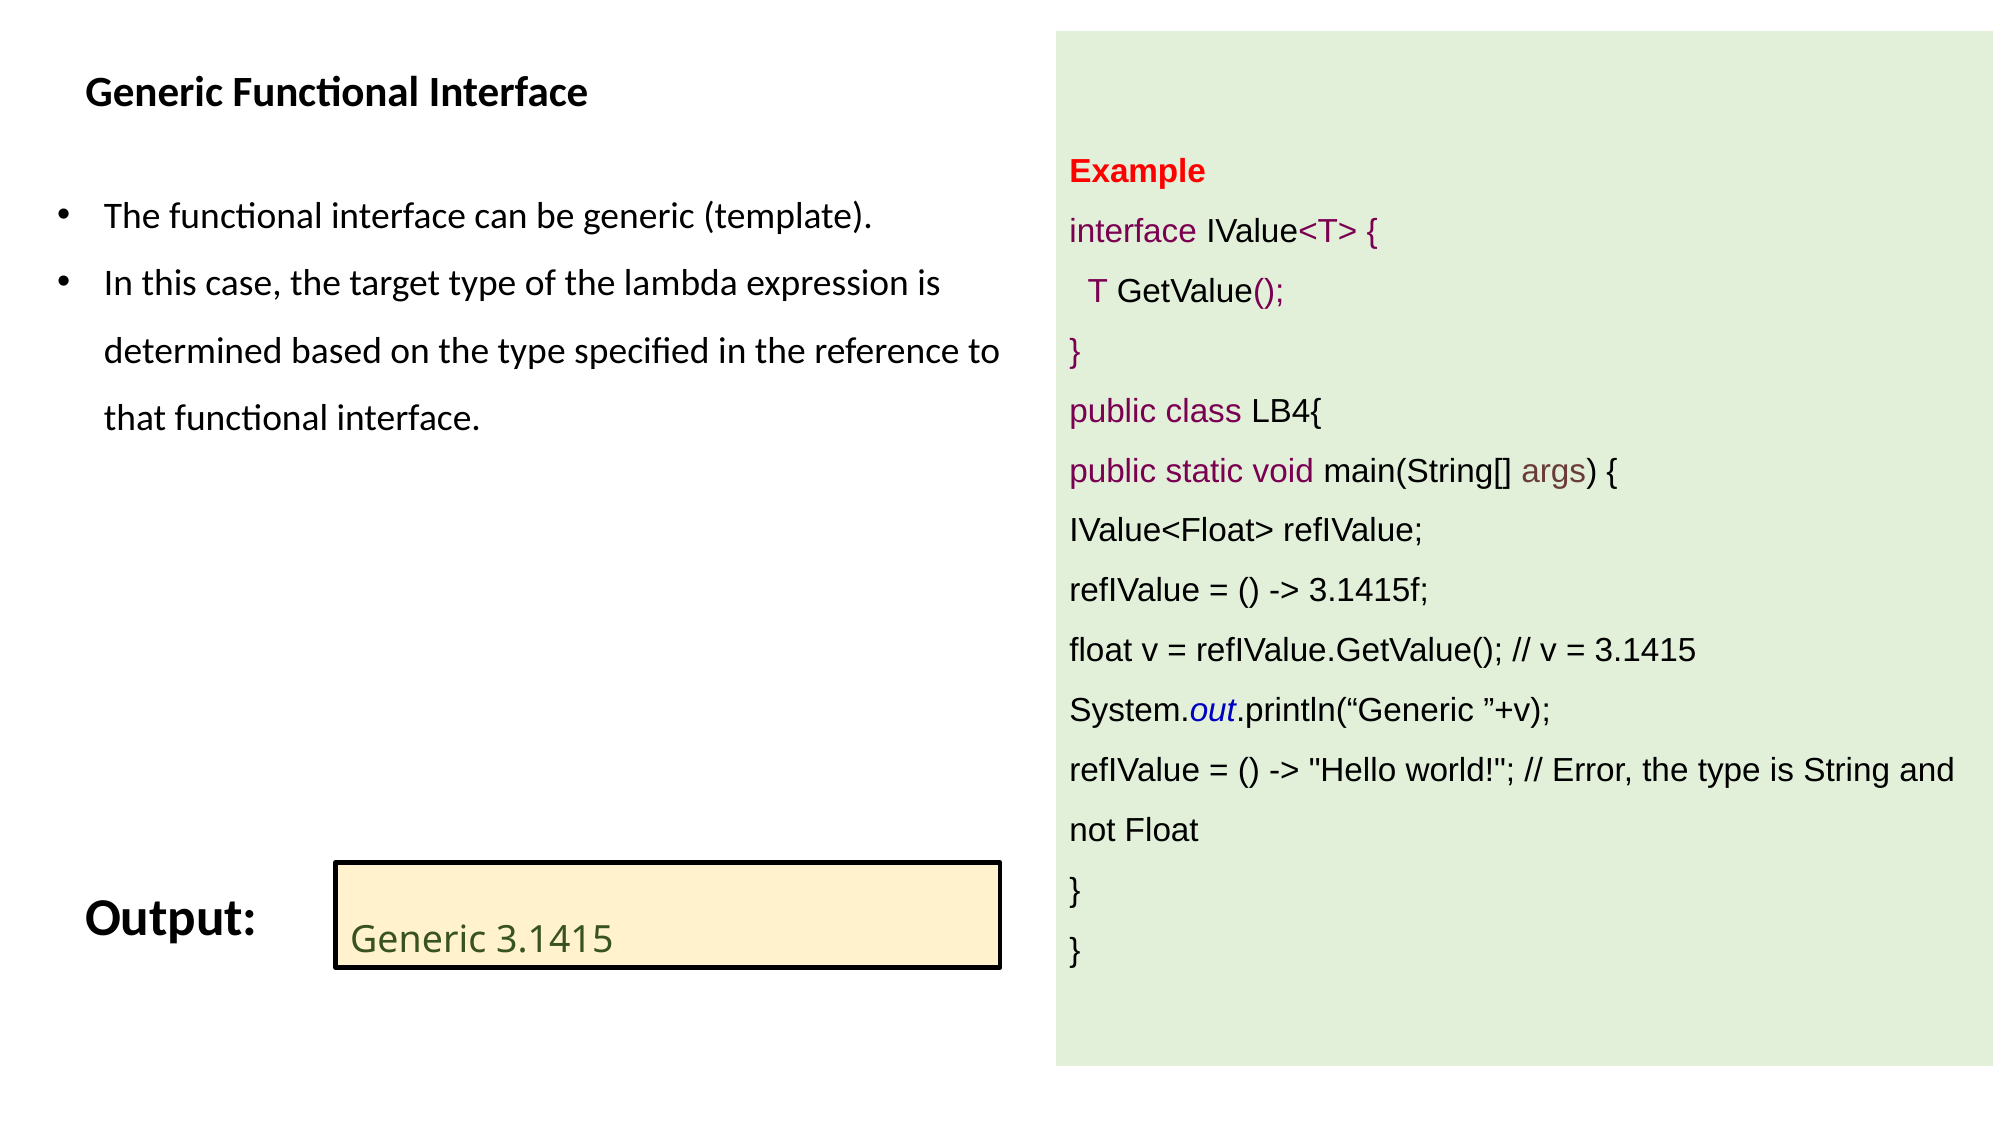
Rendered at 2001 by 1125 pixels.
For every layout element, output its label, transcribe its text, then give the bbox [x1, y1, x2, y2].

list Generic Functional Interface [70, 30, 622, 142]
text_box Example interface IValue<T> { T GetValue(); } public class LB4{ public static void main(String[] args) { IValue<Float> refIValue; refIValue = () -> 3.1415f; float v = refIValue.GetValue(); // v = 3.1415 System.out.println(“Generic ”+v); refIValue = () -> "Hello world!"; // Error, the type is String and not Float } } [1054, 29, 1995, 1068]
text_box The functional interface can be generic (template). In this case, the target type of the lambda expression is determined based on the type specified in the reference to that functional interface. [42, 160, 1043, 446]
text_box Generic 3.1415 [335, 862, 1000, 968]
text_box Output: [70, 843, 622, 954]
